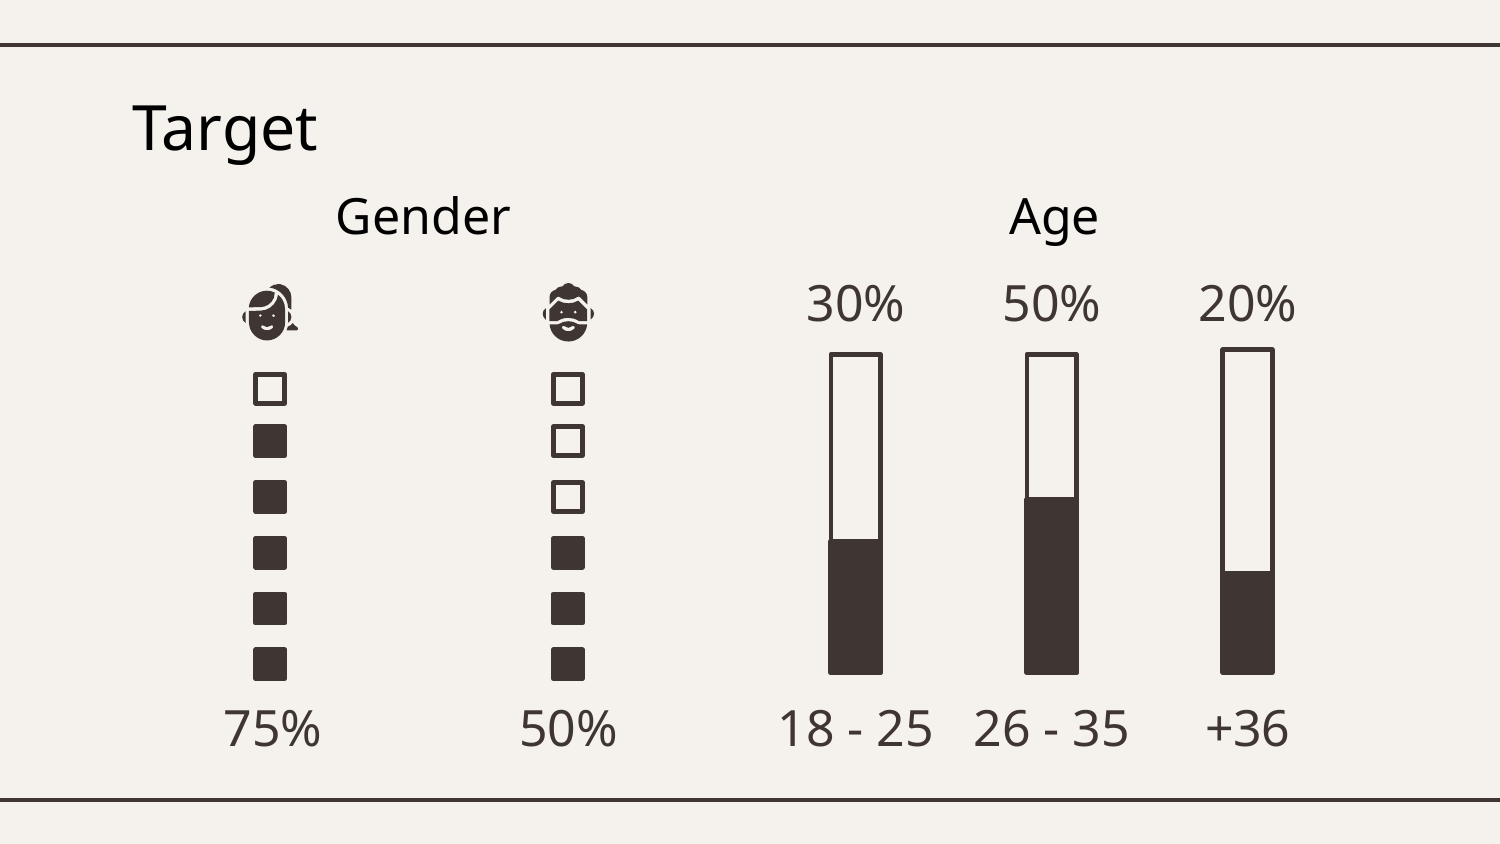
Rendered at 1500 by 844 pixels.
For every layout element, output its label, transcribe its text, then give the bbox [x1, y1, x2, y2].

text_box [830, 353, 881, 673]
text_box 18 - 25 [755, 697, 951, 756]
text_box 50% [468, 696, 669, 756]
text_box Age [824, 185, 1279, 245]
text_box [1026, 353, 1077, 673]
text_box 26 - 35 [951, 697, 1147, 756]
text_box +36 [1147, 697, 1348, 756]
text_box 30% [787, 280, 925, 324]
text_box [1222, 349, 1273, 673]
text_box 20% [1179, 280, 1317, 324]
title Target [116, 72, 1383, 167]
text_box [542, 282, 595, 342]
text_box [255, 373, 286, 680]
text_box 50% [983, 280, 1121, 324]
text_box 75% [172, 696, 373, 756]
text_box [241, 283, 299, 341]
text_box Gender [193, 185, 648, 245]
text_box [553, 373, 583, 680]
